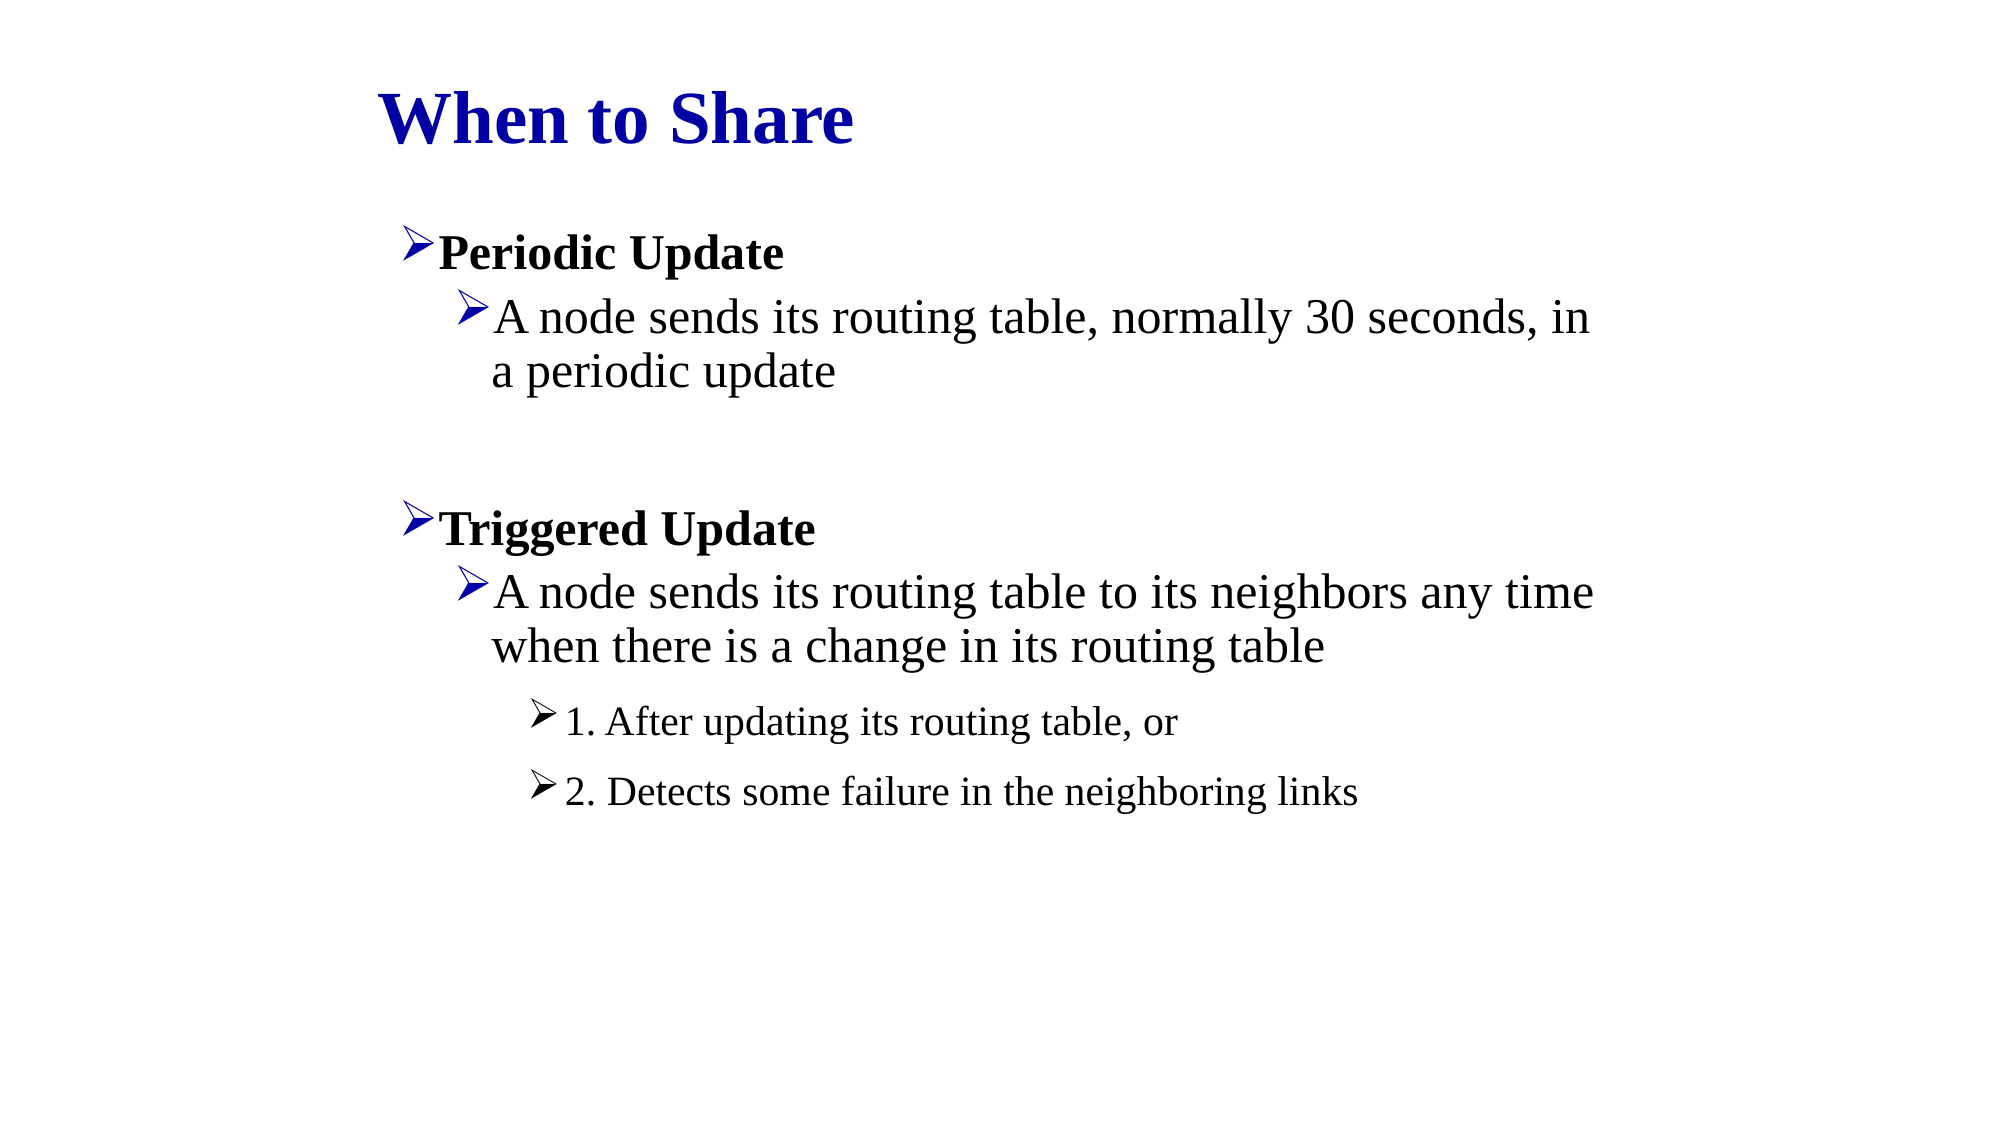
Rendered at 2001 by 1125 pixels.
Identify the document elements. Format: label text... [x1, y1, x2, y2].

list Periodic Update A node sends its routing table, normally 30 seconds, in a periodic update Triggered Update A node sends its routing table to its neighbors any time when there is a change in its routing table 1. After updating its routing table, or 2. Detects some failure in the neighboring links [362, 200, 1625, 975]
title When to Share [362, 50, 1490, 188]
